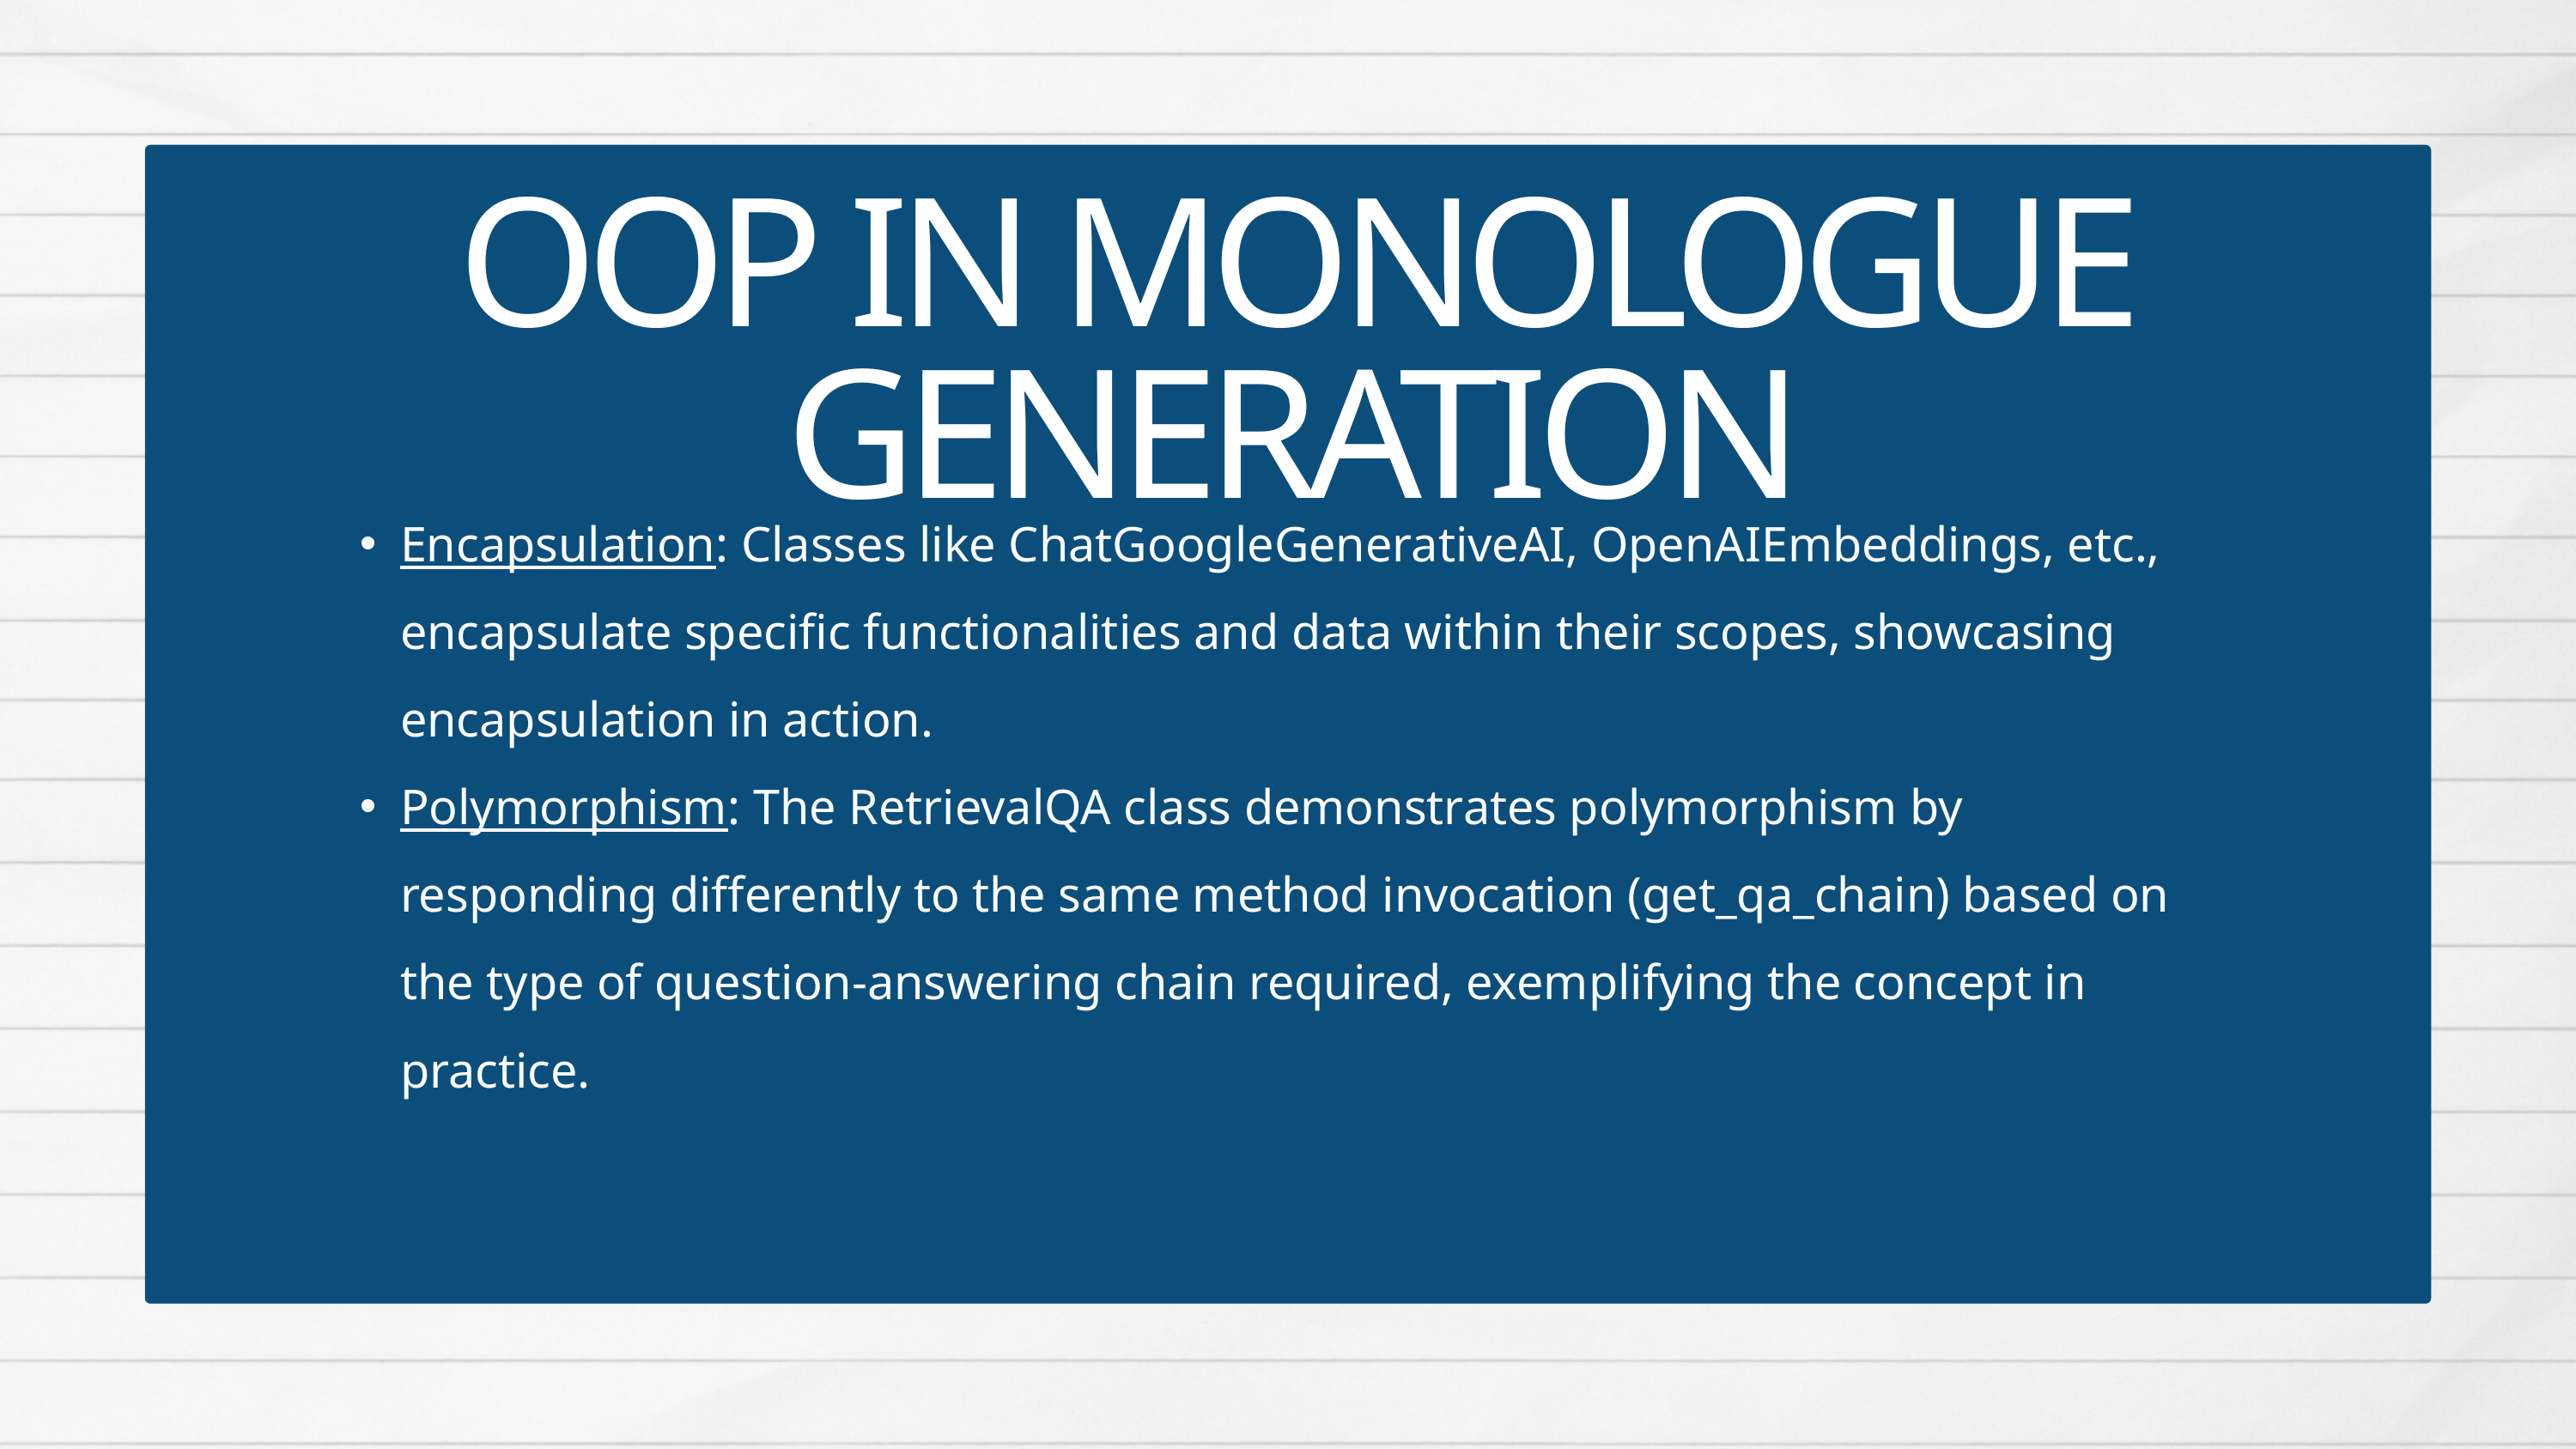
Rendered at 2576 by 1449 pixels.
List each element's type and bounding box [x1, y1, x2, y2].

text_box [144, 144, 2432, 1304]
text_box [0, 0, 2576, 1449]
